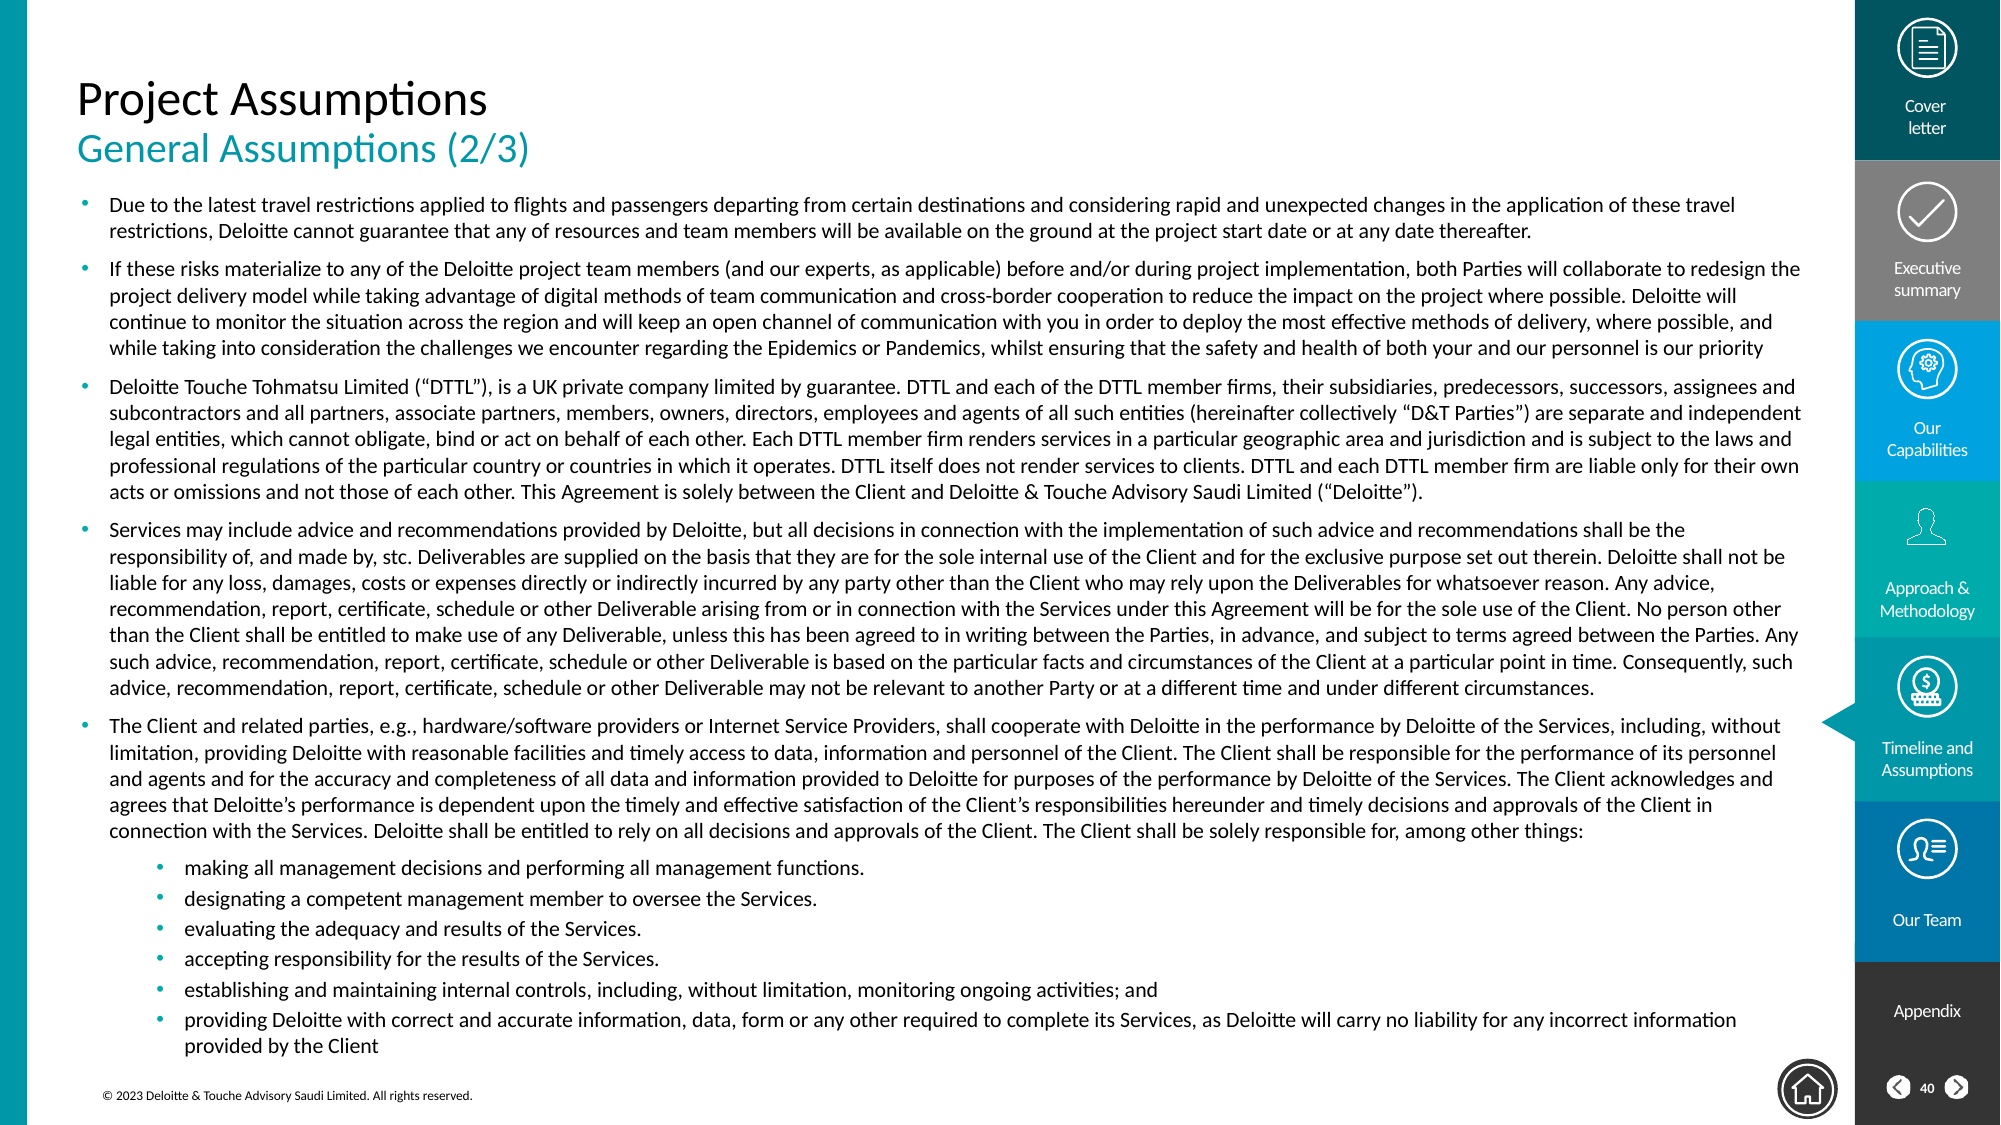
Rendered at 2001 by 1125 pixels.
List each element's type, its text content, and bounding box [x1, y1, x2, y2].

text_box [0, 0, 28, 1125]
text_box [1819, 698, 1862, 746]
text_box General Assumptions (2/3) [77, 120, 1824, 177]
picture [1886, 1075, 1911, 1099]
title Project Assumptions [77, 66, 1923, 121]
picture [1944, 1075, 1969, 1099]
text_box Due to the latest travel restrictions applied to flights and passengers departing from certain destinations and considering rapid and unexpected changes in the application of these travel restrictions, Deloitte cannot guarantee that any of resources and team members will be available on the ground at the project start date or at any date thereafter. If these risks materialize to any of the Deloitte project team members (and our experts, as applicable) before and/or during project implementation, both Parties will collaborate to redesign the project delivery model while taking advantage of digital methods of team communication and cross-border cooperation to reduce the impact on the project where possible. Deloitte will continue to monitor the situation across the region and will keep an open channel of communication with you in order to deploy the most effective methods of delivery, where possible, and while taking into consideration the challenges we encounter regarding the Epidemics or Pandemics, whilst ensuring that the safety and health of both your and our personnel is our priority Deloitte Touche Tohmatsu Limited (“DTTL”), is a UK private company limited by guarantee. DTTL and each of the DTTL member firms, their subsidiaries, predecessors, successors, assignees and subcontractors and all partners, associate partners, members, owners, directors, employees and agents of all such entities (hereinafter collectively “D&T Parties”) are separate and independent legal entities, which cannot obligate, bind or act on behalf of each other. Each DTTL member firm renders services in a particular geographic area and jurisdiction and is subject to the laws and professional regulations of the particular country or countries in which it operates. DTTL itself does not render services to clients. DTTL and each DTTL member firm are liable only for their own acts or omissions and not those of each other. This Agreement is solely between the Client and Deloitte & Touche Advisory Saudi Limited (“Deloitte”). Services may include advice and recommendations provided by Deloitte, but all decisions in connection with the implementation of such advice and recommendations shall be the responsibility of, and made by, stc. Deliverables are supplied on the basis that they are for the sole internal use of the Client and for the exclusive purpose set out therein. Deloitte shall not be liable for any loss, damages, costs or expenses directly or indirectly incurred by any party other than the Client who may rely upon the Deliverables for whatsoever reason. Any advice, recommendation, report, certificate, schedule or other Deliverable arising from or in connection with the Services under this Agreement will be for the sole use of the Client. No person other than the Client shall be entitled to make use of any Deliverable, unless this has been agreed to in writing between the Parties, in advance, and subject to terms agreed between the Parties. Any such advice, recommendation, report, certificate, schedule or other Deliverable is based on the particular facts and circumstances of the Client at a particular point in time. Consequently, such advice, recommendation, report, certificate, schedule or other Deliverable may not be relevant to another Party or at a different time and under different circumstances. The Client and related parties, e.g., hardware/software providers or Internet Service Providers, shall cooperate with Deloitte in the performance by Deloitte of the Services, including, without limitation, providing Deloitte with reasonable facilities and timely access to data, information and personnel of the Client. The Client shall be responsible for the performance of its personnel and agents and for the accuracy and completeness of all data and information provided to Deloitte for purposes of the performance by Deloitte of the Services. The Client acknowledges and agrees that Deloitte’s performance is dependent upon the timely and effective satisfaction of the Client’s responsibilities hereunder and timely decisions and approvals of the Client in connection with the Services. Deloitte shall be entitled to rely on all decisions and approvals of the Client. The Client shall be solely responsible for, among other things: making all management decisions and performing all management functions. designating a competent management member to oversee the Services. evaluating the adequacy and results of the Services. accepting responsibility for the results of the Services. establishing and maintaining internal controls, including, without limitation, monitoring ongoing activities; and providing Deloitte with correct and accurate information, data, form or any other required to complete its Services, as Deloitte will carry no liability for any incorrect information provided by the Client [66, 182, 1821, 1066]
